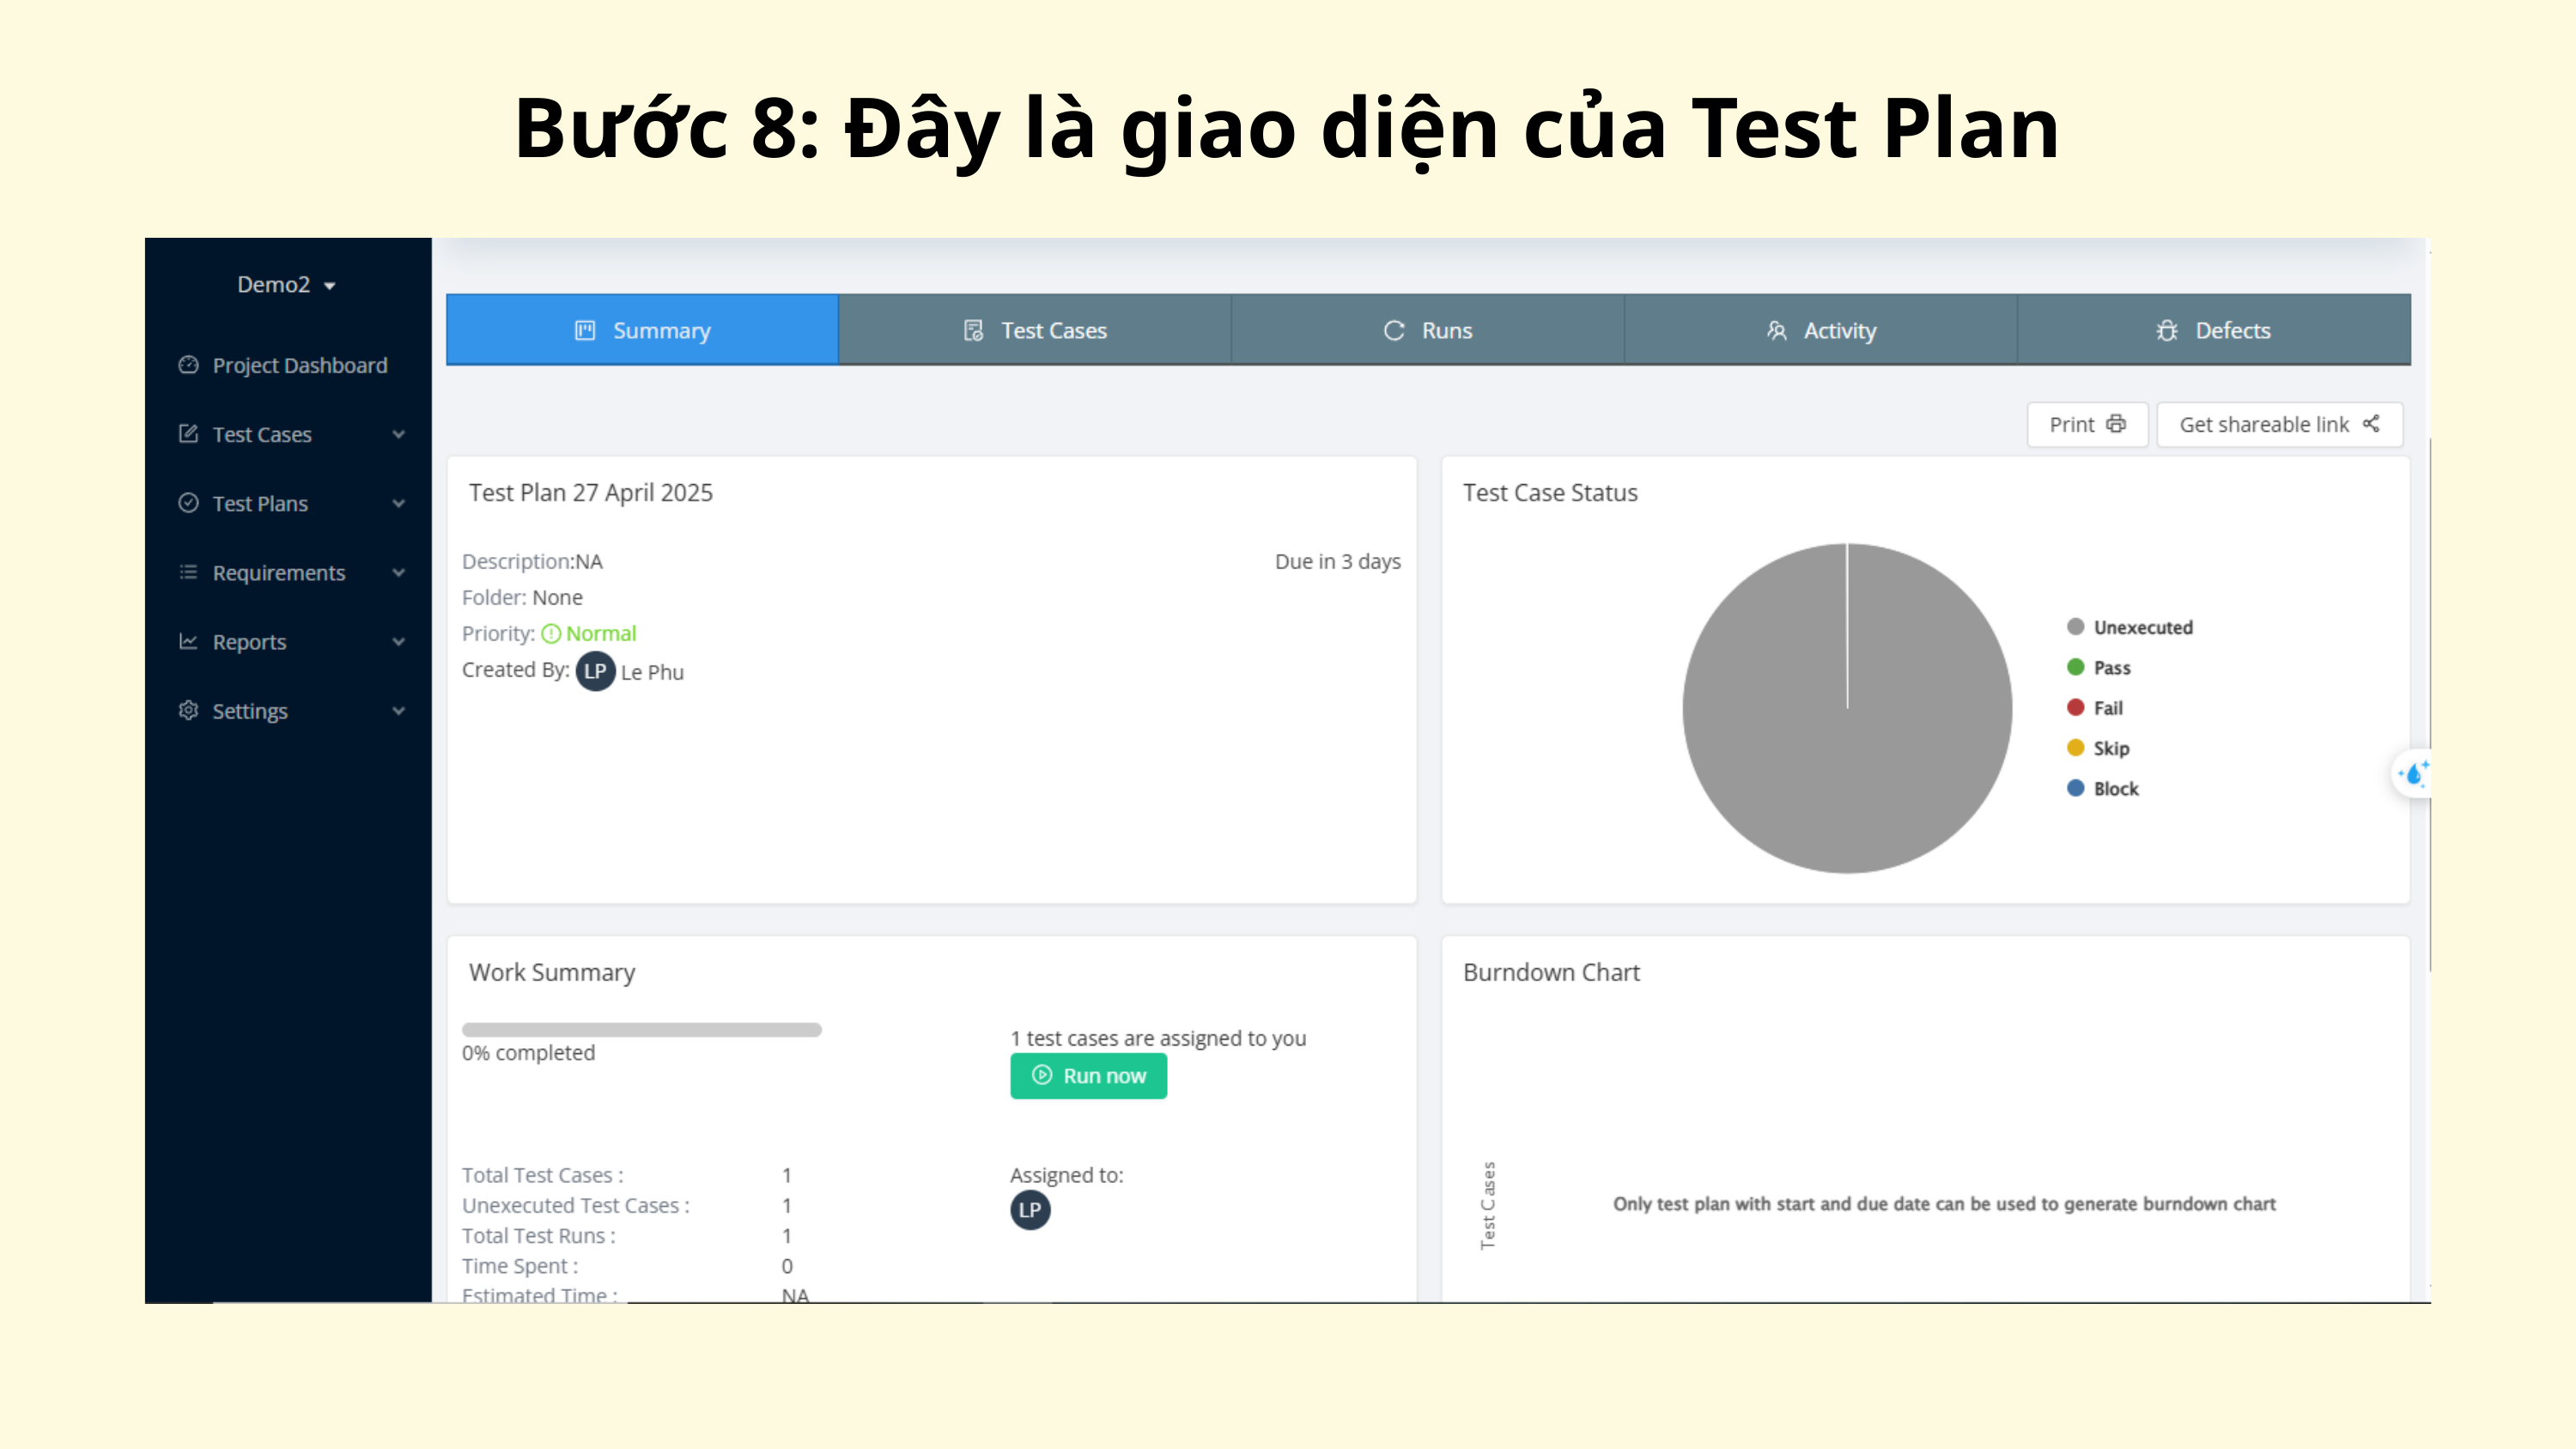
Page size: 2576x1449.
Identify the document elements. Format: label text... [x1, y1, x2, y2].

text_box [144, 238, 2432, 1304]
text_box Bước 8: Đây là giao diện của Test Plan [512, 58, 2064, 174]
